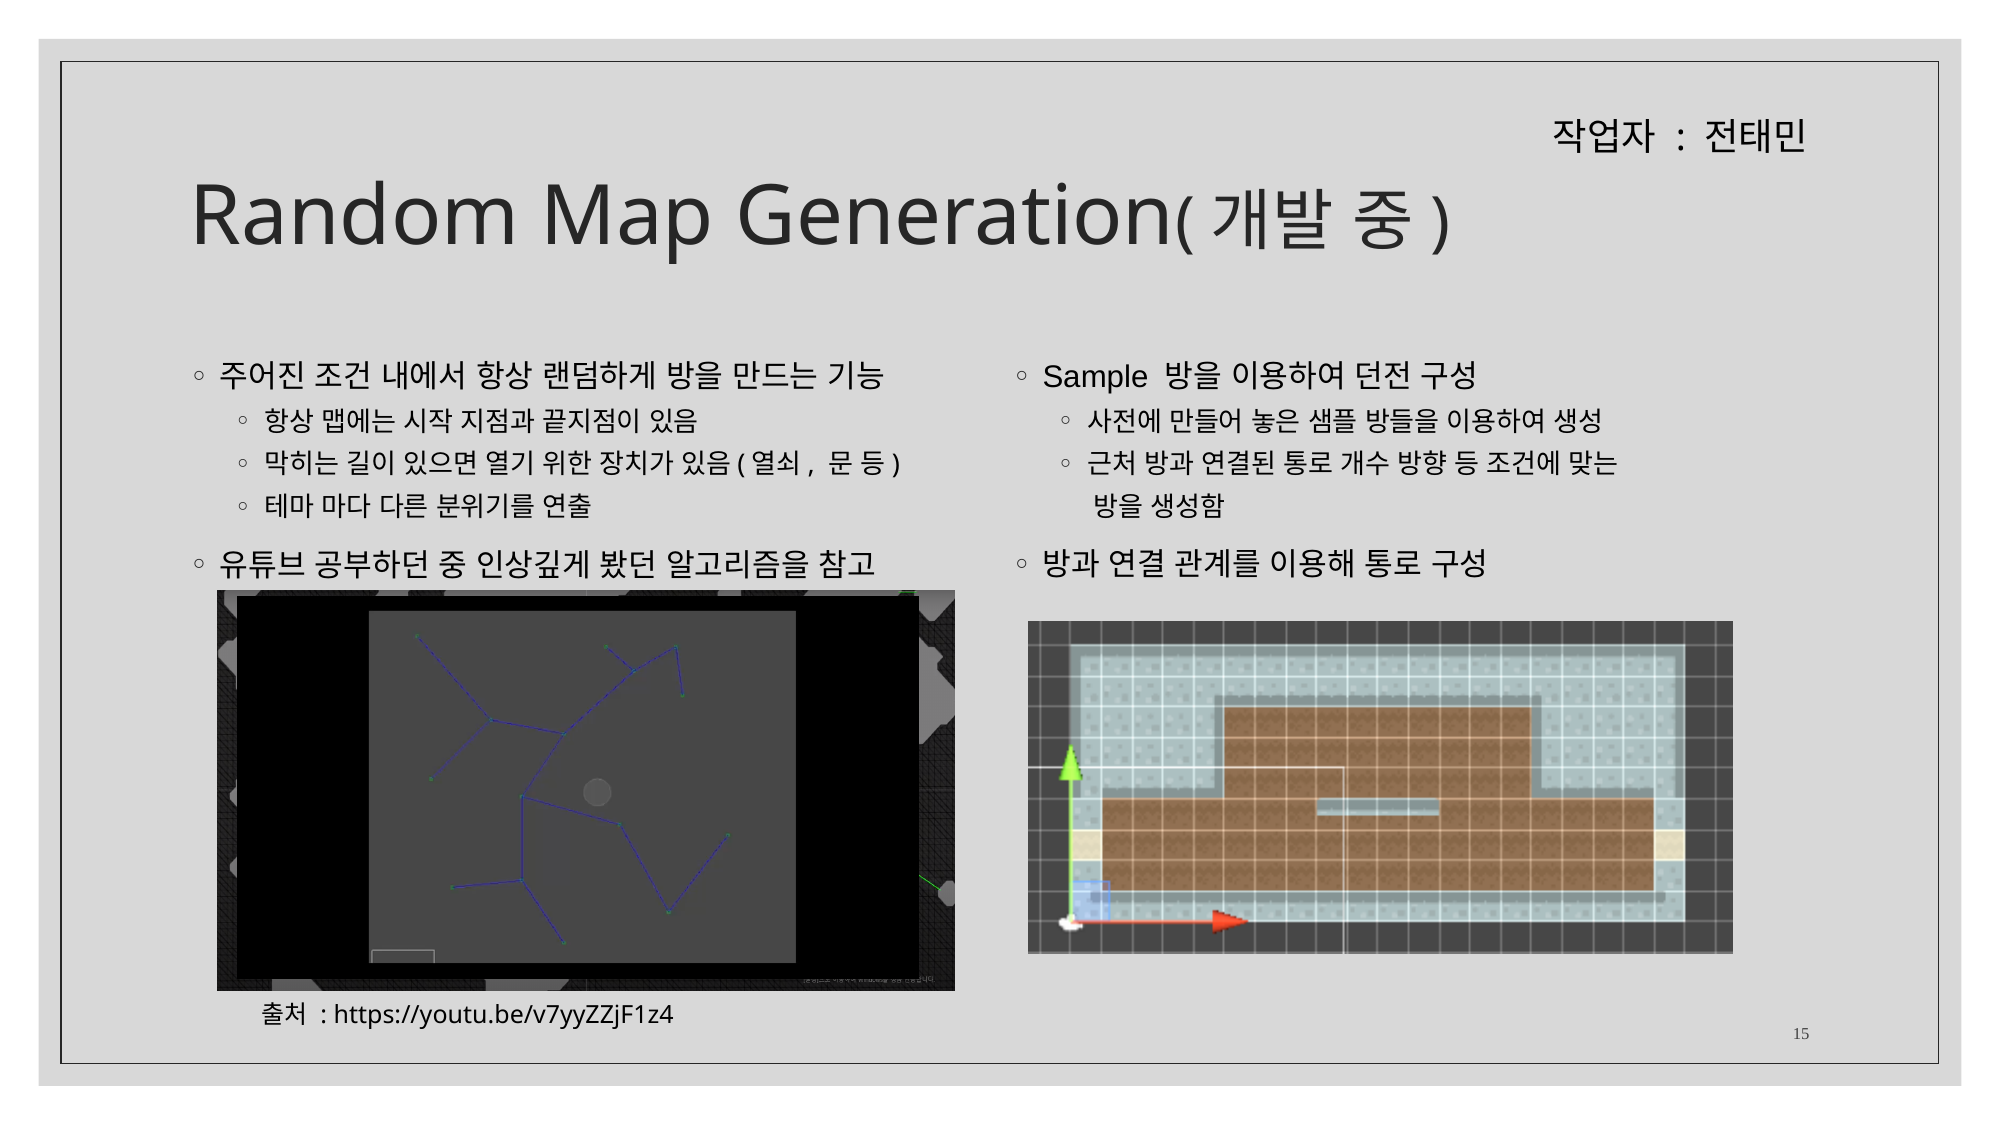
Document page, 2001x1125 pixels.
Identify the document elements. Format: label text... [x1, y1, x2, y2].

text_box 작업자 : 전태민 [1538, 105, 1823, 166]
picture [217, 590, 955, 991]
text_box Sample 방을 이용하여 던전 구성 사전에 만들어 놓은 샘플 방들을 이용하여 생성 근처 방과 연결된 통로 개수 방향 등 조건에 맞는 방을 생성함 방과 연결 관계를 이용해 통로 구성 [997, 345, 1804, 977]
title Random Map Generation(개발 중) [174, 105, 1825, 331]
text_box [236, 595, 920, 980]
picture [1028, 621, 1733, 954]
slide_number 15 [1687, 990, 1825, 1050]
text_box 출처 : https://youtu.be/v7yyZZjF1z4 [246, 997, 690, 1036]
list 주어진 조건 내에서 항상 랜덤하게 방을 만드는 기능 항상 맵에는 시작 지점과 끝지점이 있음 막히는 길이 있으면 열기 위한 장치가 있음(열쇠, 문 등) 테마 마다 다른 분위기를 연출 유튜브 공부하던 중 인상깊게 봤던 알고리즘을 참고 [174, 345, 982, 977]
